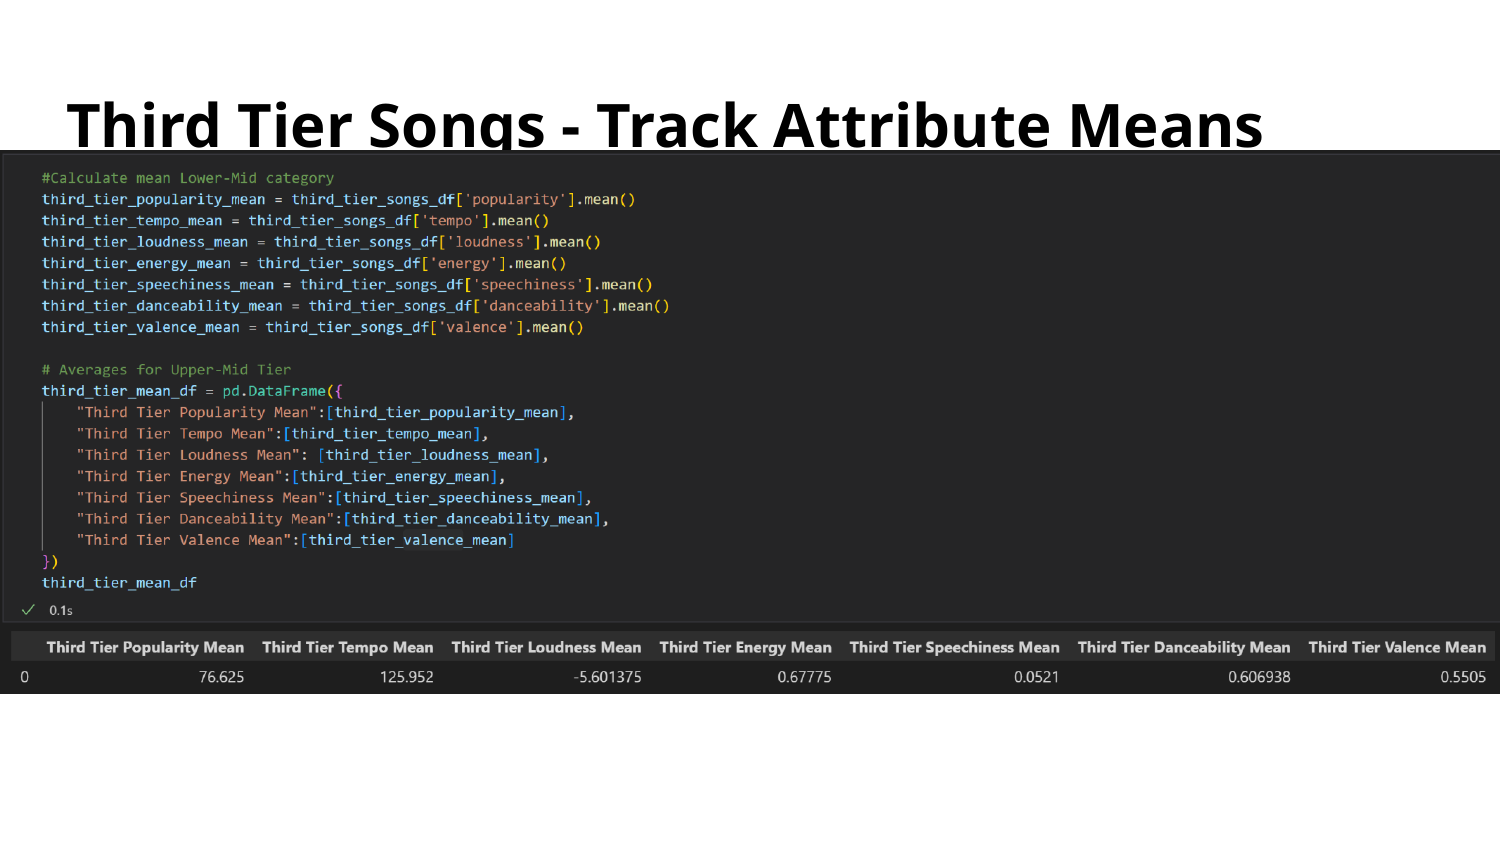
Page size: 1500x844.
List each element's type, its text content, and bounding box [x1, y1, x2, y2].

picture [0, 150, 1500, 694]
title Third Tier Songs - Track Attribute Means [51, 72, 1449, 148]
